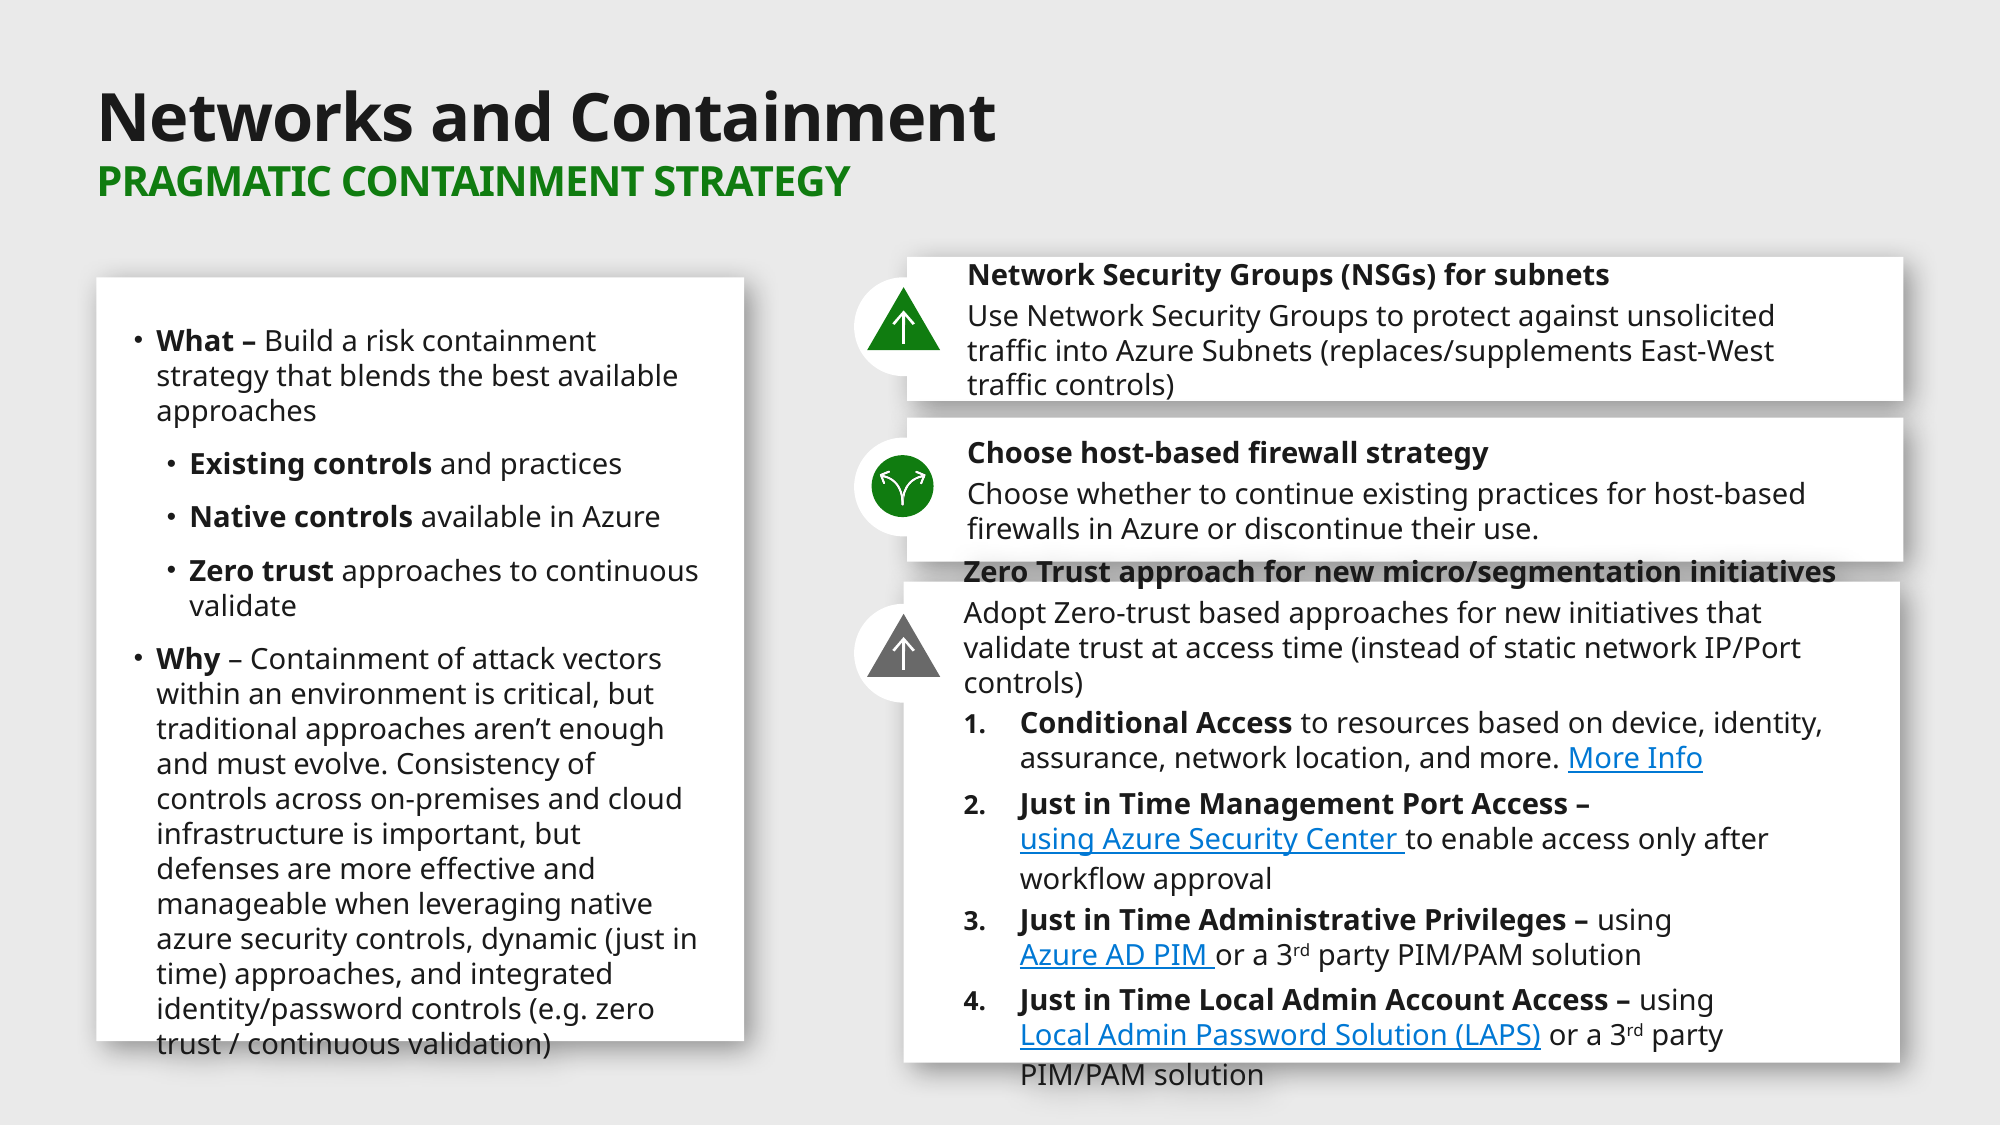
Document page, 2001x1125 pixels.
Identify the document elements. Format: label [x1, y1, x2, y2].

text_box [853, 417, 1904, 563]
text_box [96, 276, 745, 1042]
text_box [853, 581, 2000, 1125]
text_box [853, 256, 1904, 402]
title [96, 75, 1904, 207]
